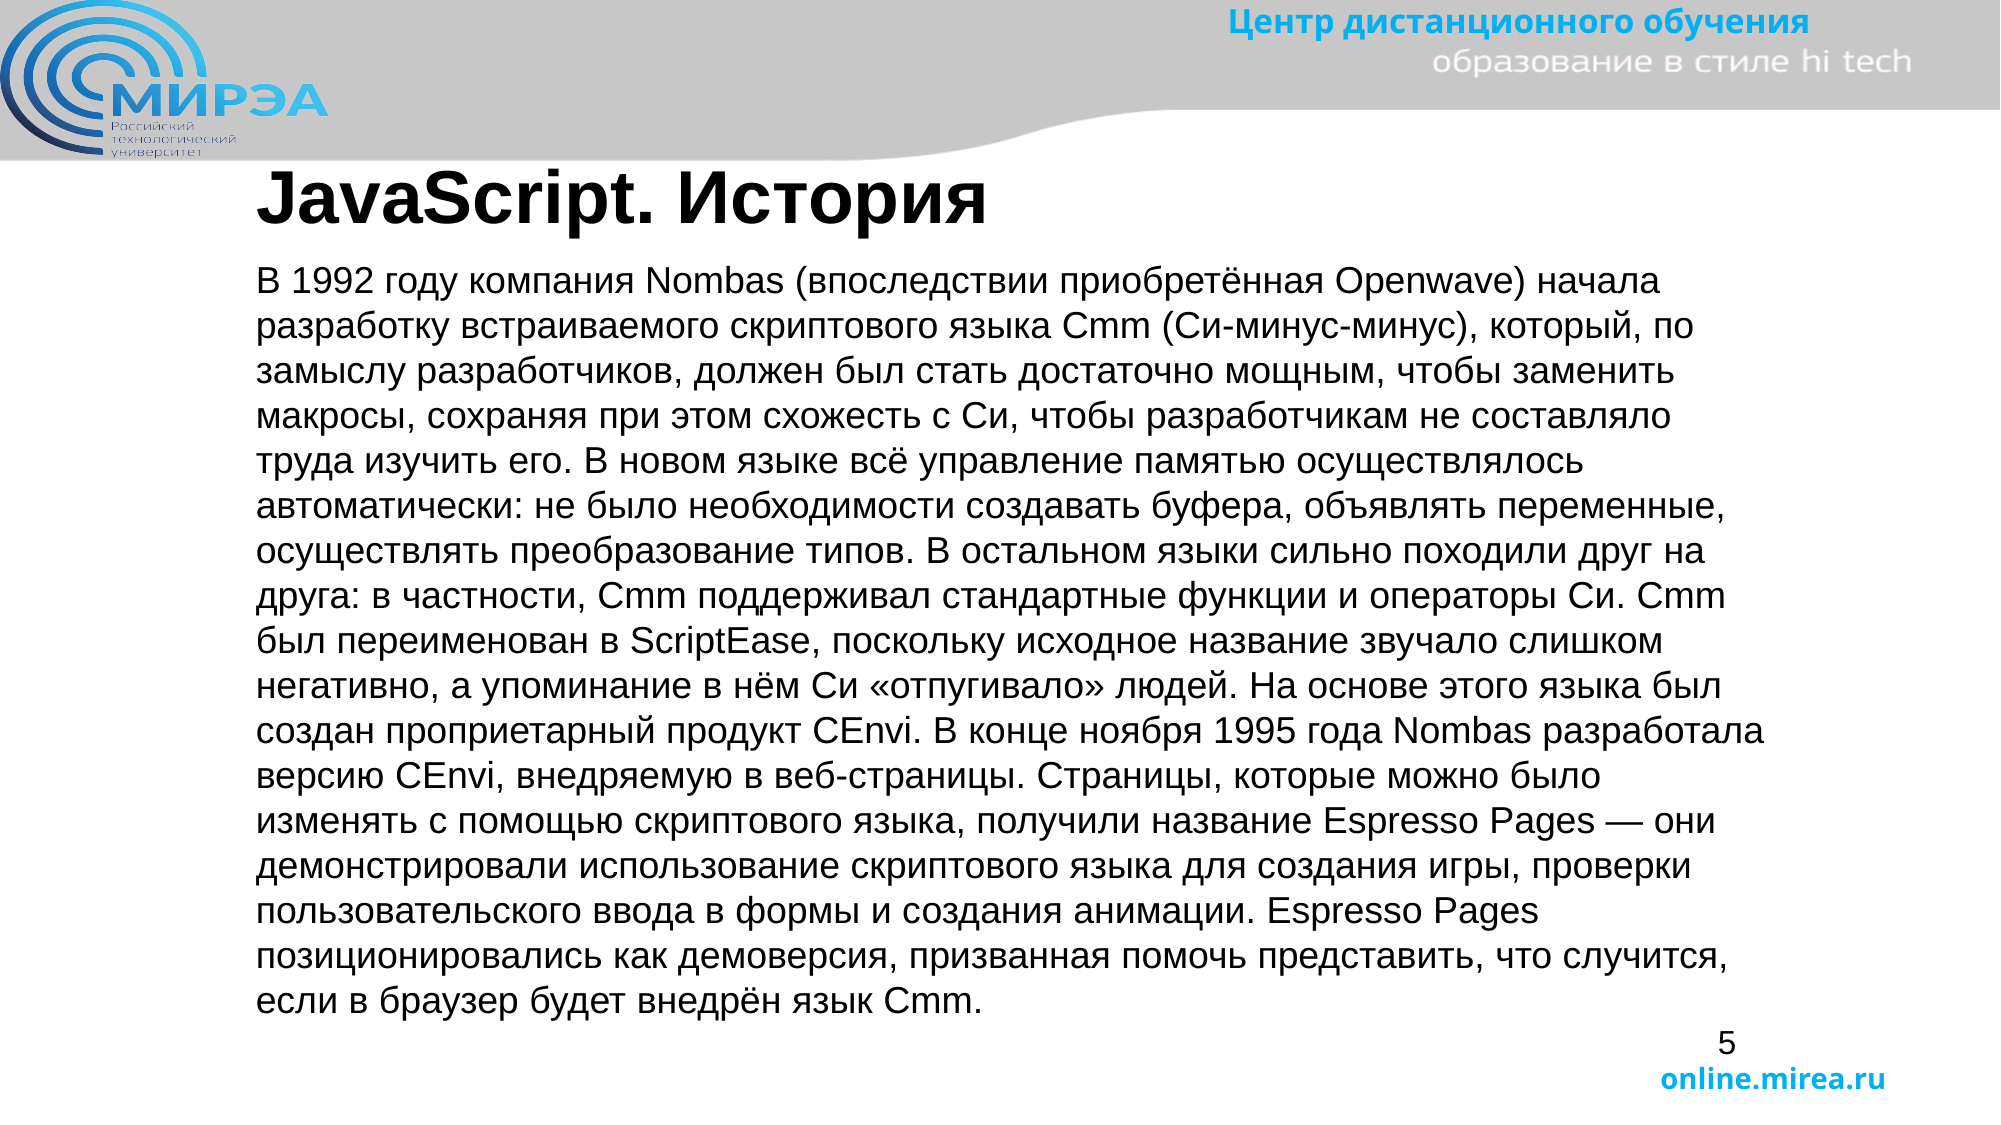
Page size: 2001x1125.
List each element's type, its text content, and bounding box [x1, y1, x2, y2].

text_box В 1992 году компания Nombas (впоследствии приобретённая Openwave) начала разработку встраиваемого скриптового языка Cmm (Си-минус-минус), который, по замыслу разработчиков, должен был стать достаточно мощным, чтобы заменить макросы, сохраняя при этом схожесть с Си, чтобы разработчикам не составляло труда изучить его. В новом языке всё управление памятью осуществлялось автоматически: не было необходимости создавать буфера, объявлять переменные, осуществлять преобразование типов. В остальном языки сильно походили друг на друга: в частности, Cmm поддерживал стандартные функции и операторы Си. Cmm был переименован в ScriptEase, поскольку исходное название звучало слишком негативно, а упоминание в нём Си «отпугивало» людей. На основе этого языка был создан проприетарный продукт CEnvi. В конце ноября 1995 года Nombas разработала версию CEnvi, внедряемую в веб-страницы. Страницы, которые можно было изменять с помощью скриптового языка, получили название Espresso Pages — они демонстрировали использование скриптового языка для создания игры, проверки пользовательского ввода в формы и создания анимации. Espresso Pages позиционировались как демоверсия, призванная помочь представить, что случится, если в браузер будет внедрён язык Cmm. [240, 249, 1782, 1029]
text_box JavaScript. История [241, 141, 1591, 249]
picture [0, 0, 329, 159]
text_box 5 [1401, 1029, 1752, 1058]
